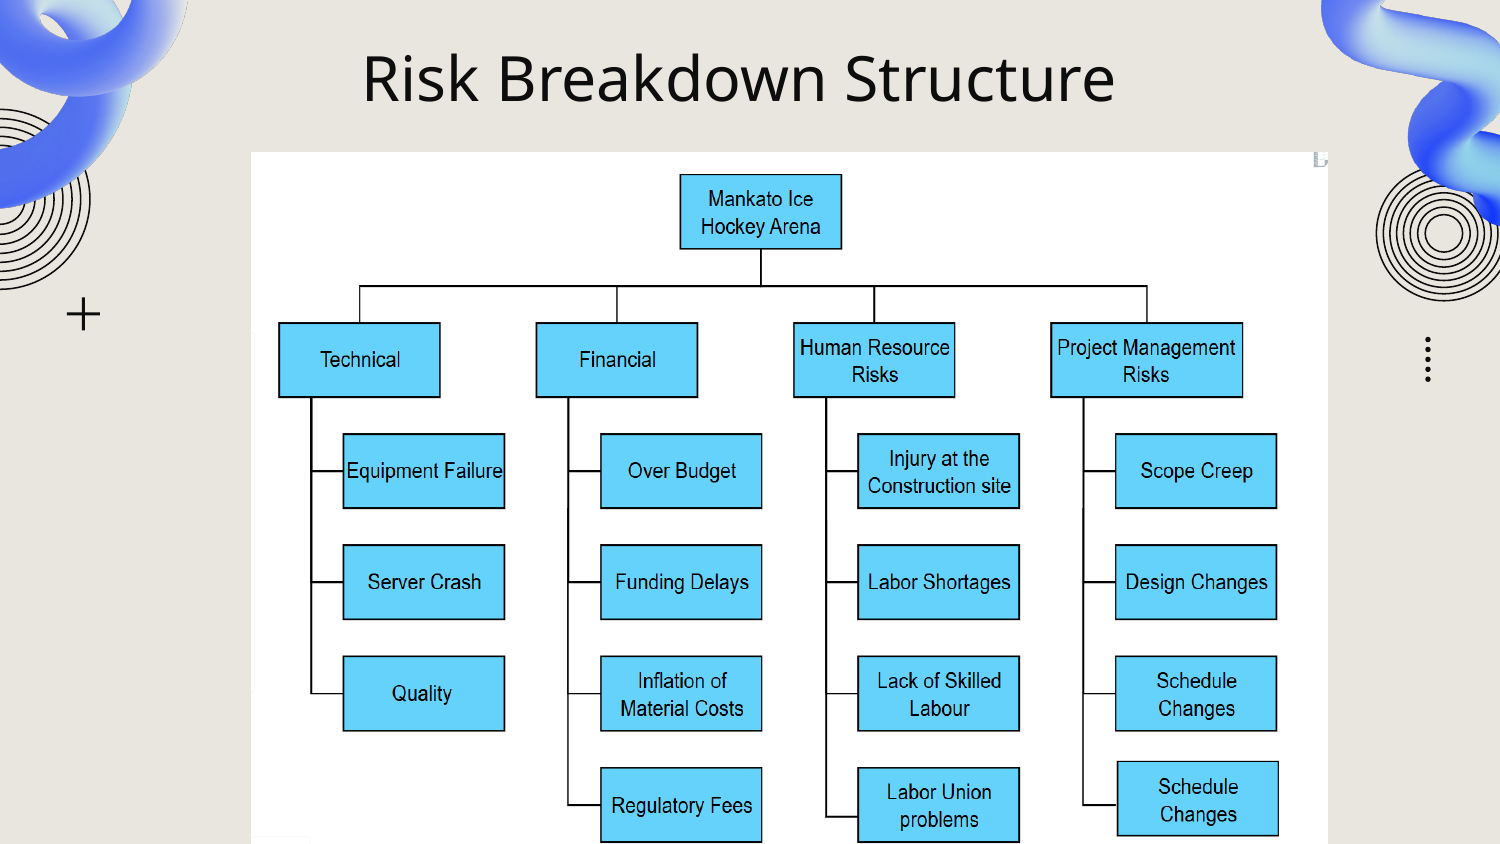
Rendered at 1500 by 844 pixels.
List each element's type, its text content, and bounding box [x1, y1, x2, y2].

title Risk Breakdown Structure [107, 23, 1372, 118]
picture [0, 0, 1500, 844]
